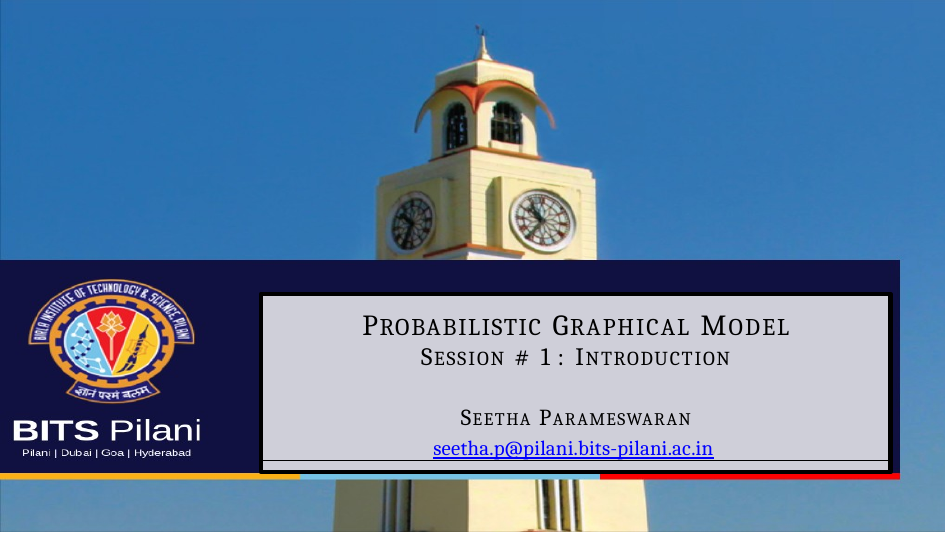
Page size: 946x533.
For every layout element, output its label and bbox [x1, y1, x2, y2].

text_box [0, 0, 946, 532]
